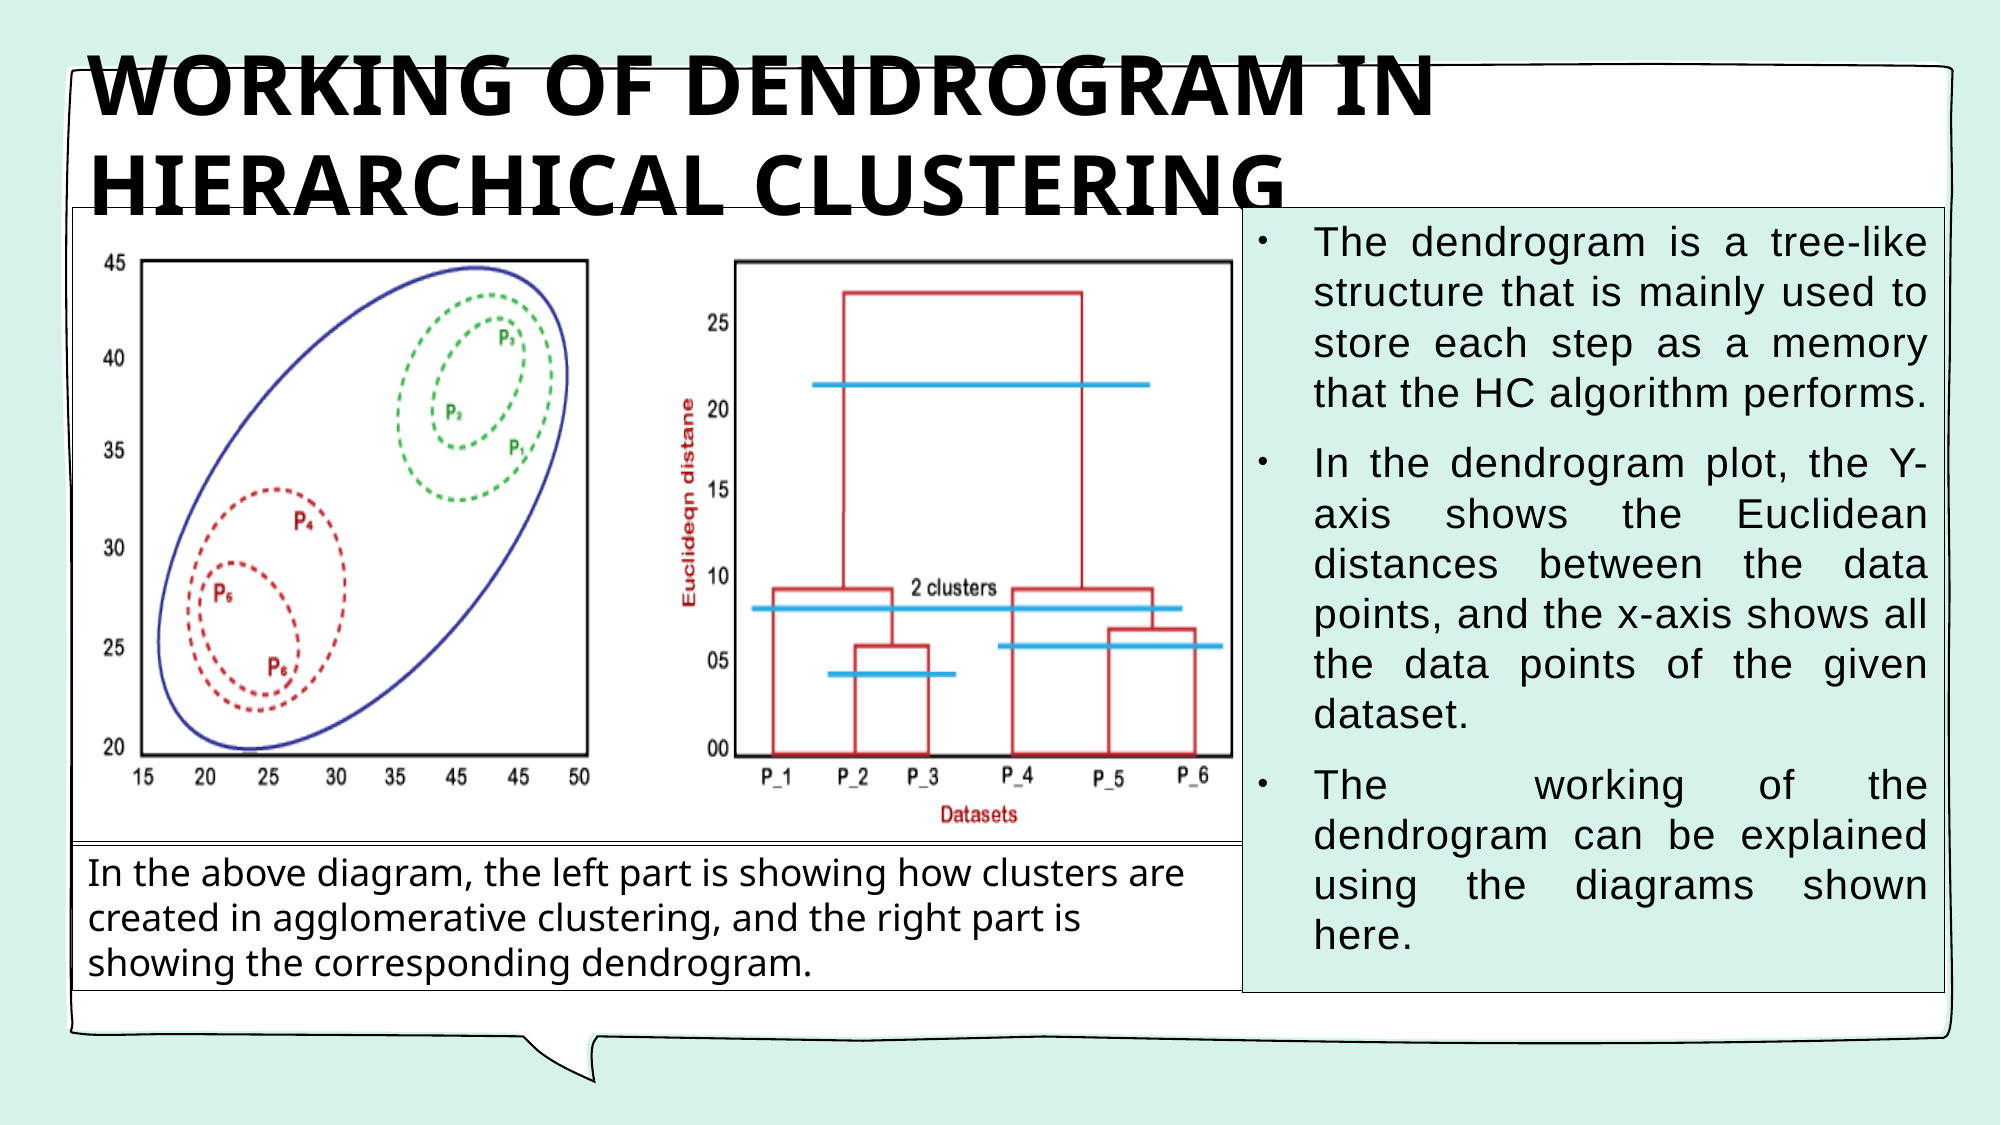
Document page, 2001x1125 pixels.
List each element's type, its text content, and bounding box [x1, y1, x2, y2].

list The dendrogram is a tree-like structure that is mainly used to store each step as a memory that the HC algorithm performs. In the dendrogram plot, the Y-axis shows the Euclidean distances between the data points, and the x-axis shows all the data points of the given dataset. The working of the dendrogram can be explained using the diagrams shown here. [1242, 207, 1945, 993]
title WORKING OF DENDROGRAM IN HIERARCHICAL CLUSTERING [72, 36, 1768, 207]
picture [72, 207, 1243, 846]
text_box In the above diagram, the left part is showing how clusters are created in agglomerative clustering, and the right part is showing the corresponding dendrogram. [72, 846, 1243, 991]
